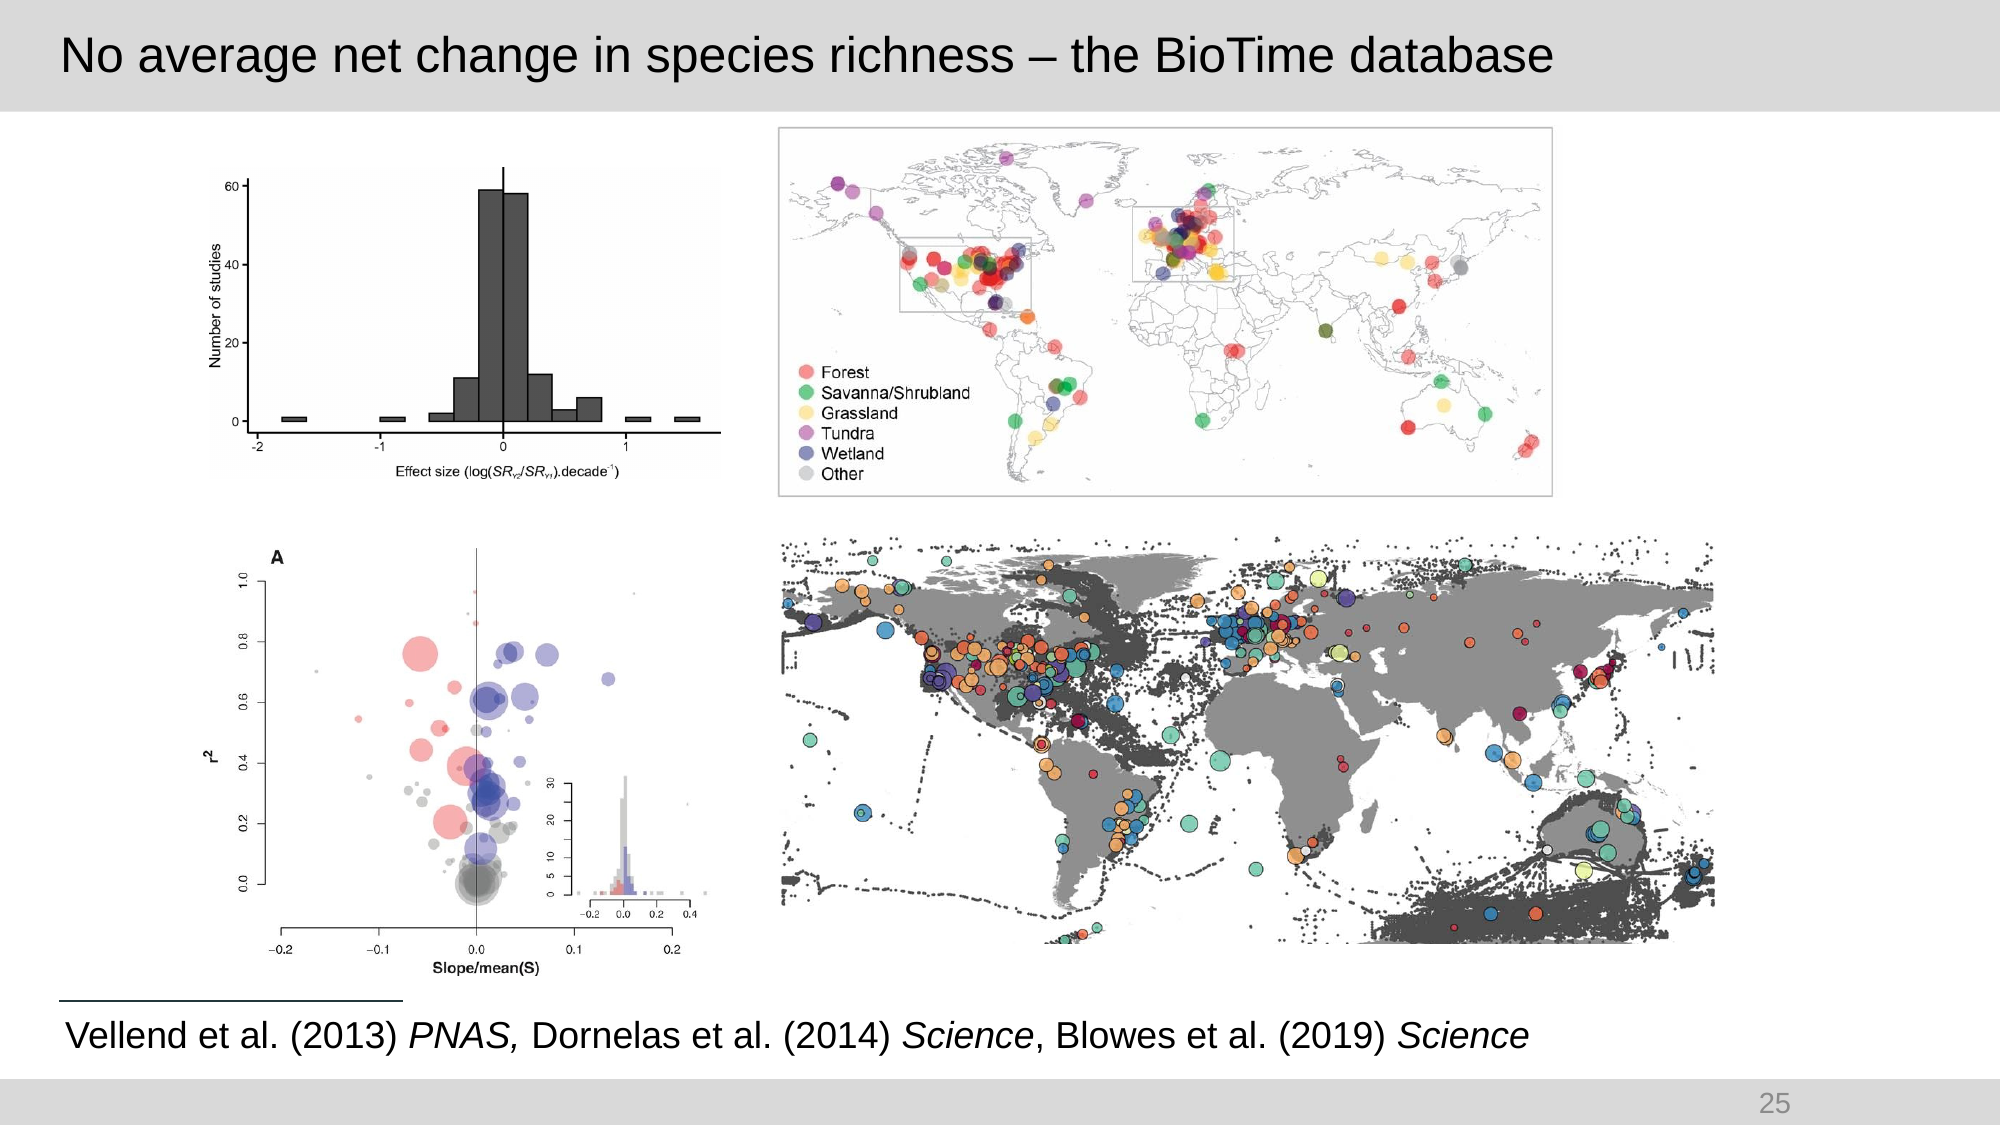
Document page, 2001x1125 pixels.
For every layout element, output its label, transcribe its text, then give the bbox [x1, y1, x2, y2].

footer [0, 1079, 1550, 1125]
picture [209, 167, 721, 479]
slide_number 25 [1550, 1079, 2000, 1125]
picture [779, 534, 1716, 944]
picture [203, 548, 732, 976]
picture [776, 125, 1563, 498]
title No average net change in species richness – the BioTime database [0, 0, 2000, 112]
text_box Vellend et al. (2013) PNAS, Dornelas et al. (2014) Science, Blowes et al. (2019) Science [50, 1004, 1638, 1064]
